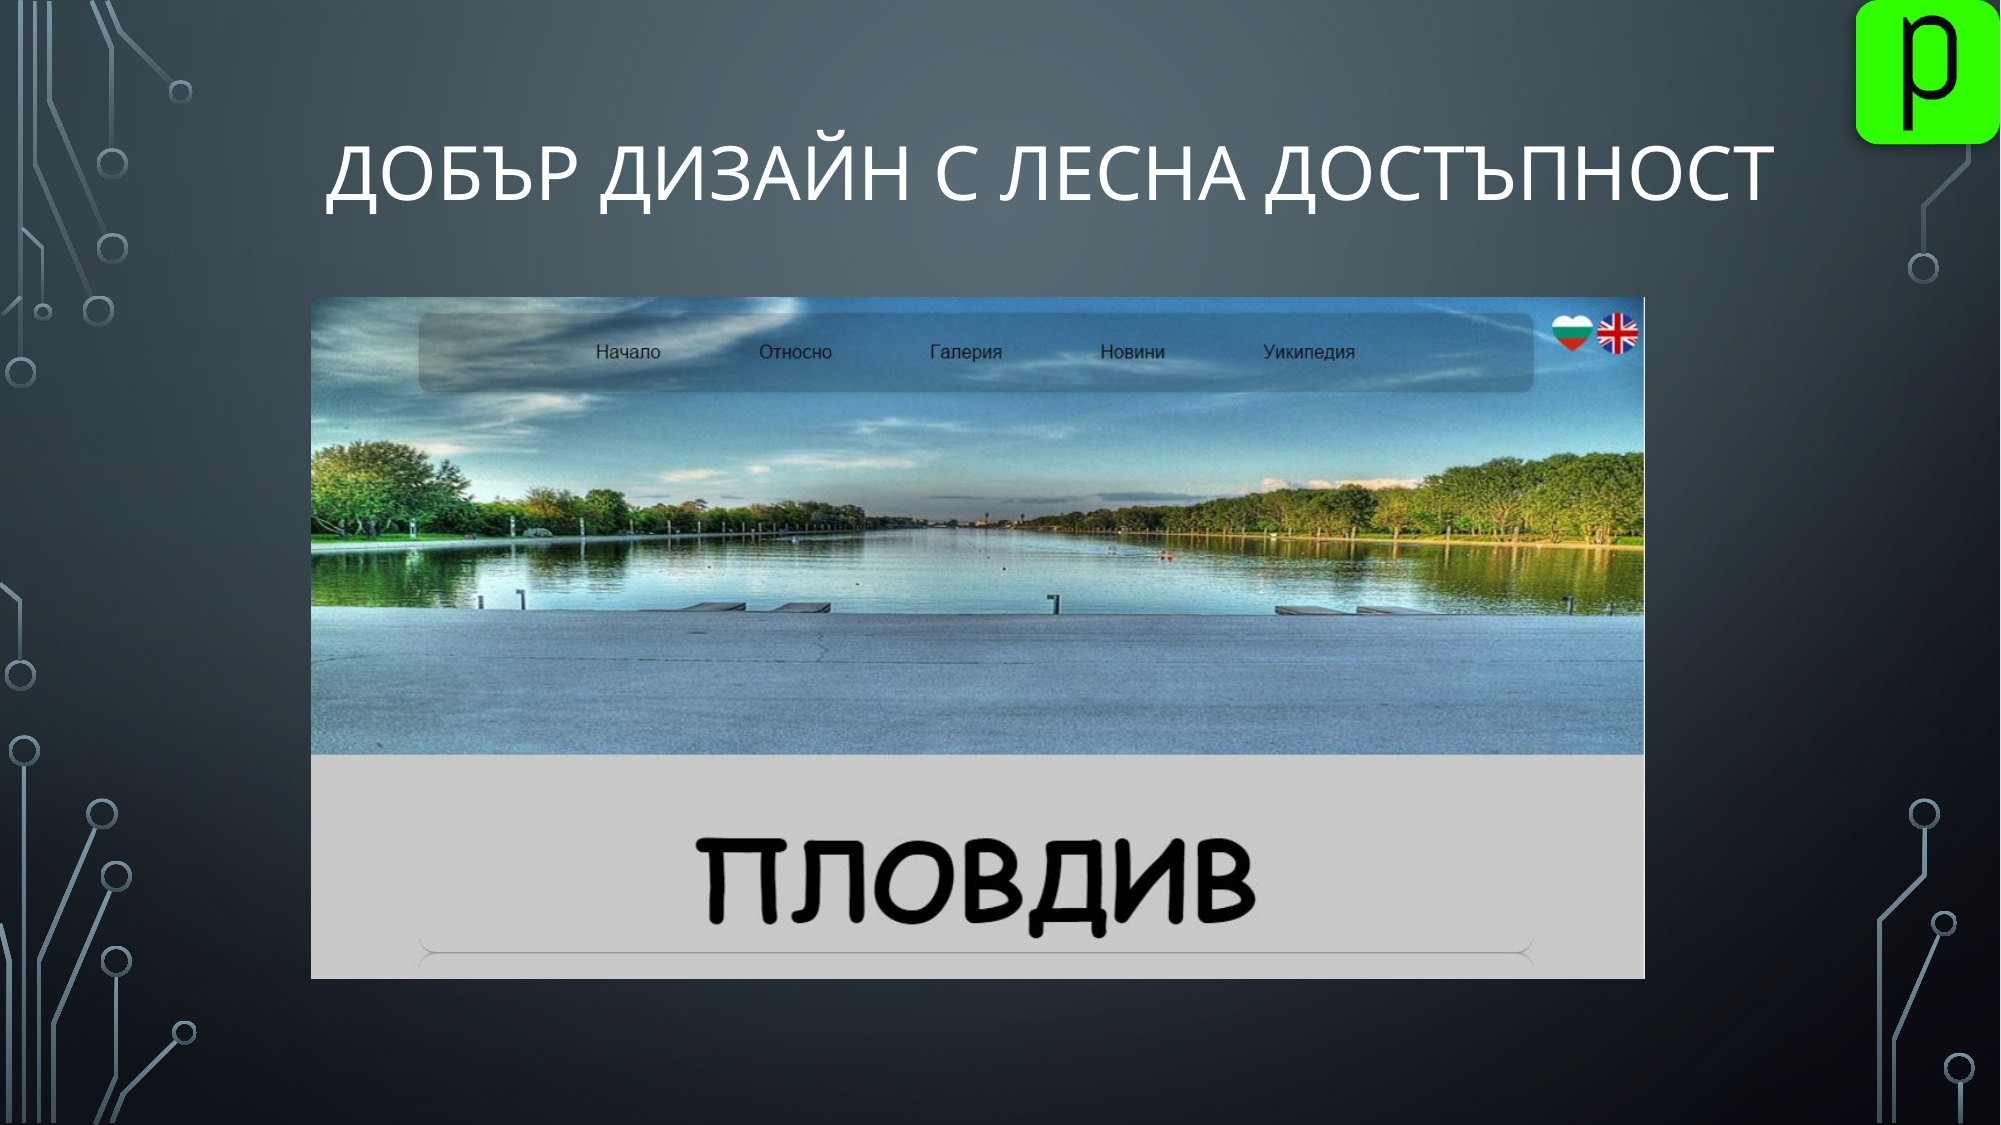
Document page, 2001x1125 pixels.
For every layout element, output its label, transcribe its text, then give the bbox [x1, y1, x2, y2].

picture [1854, 0, 2000, 145]
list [311, 296, 1646, 979]
title Добър дизайн с лесна достъпност [311, 54, 1937, 298]
